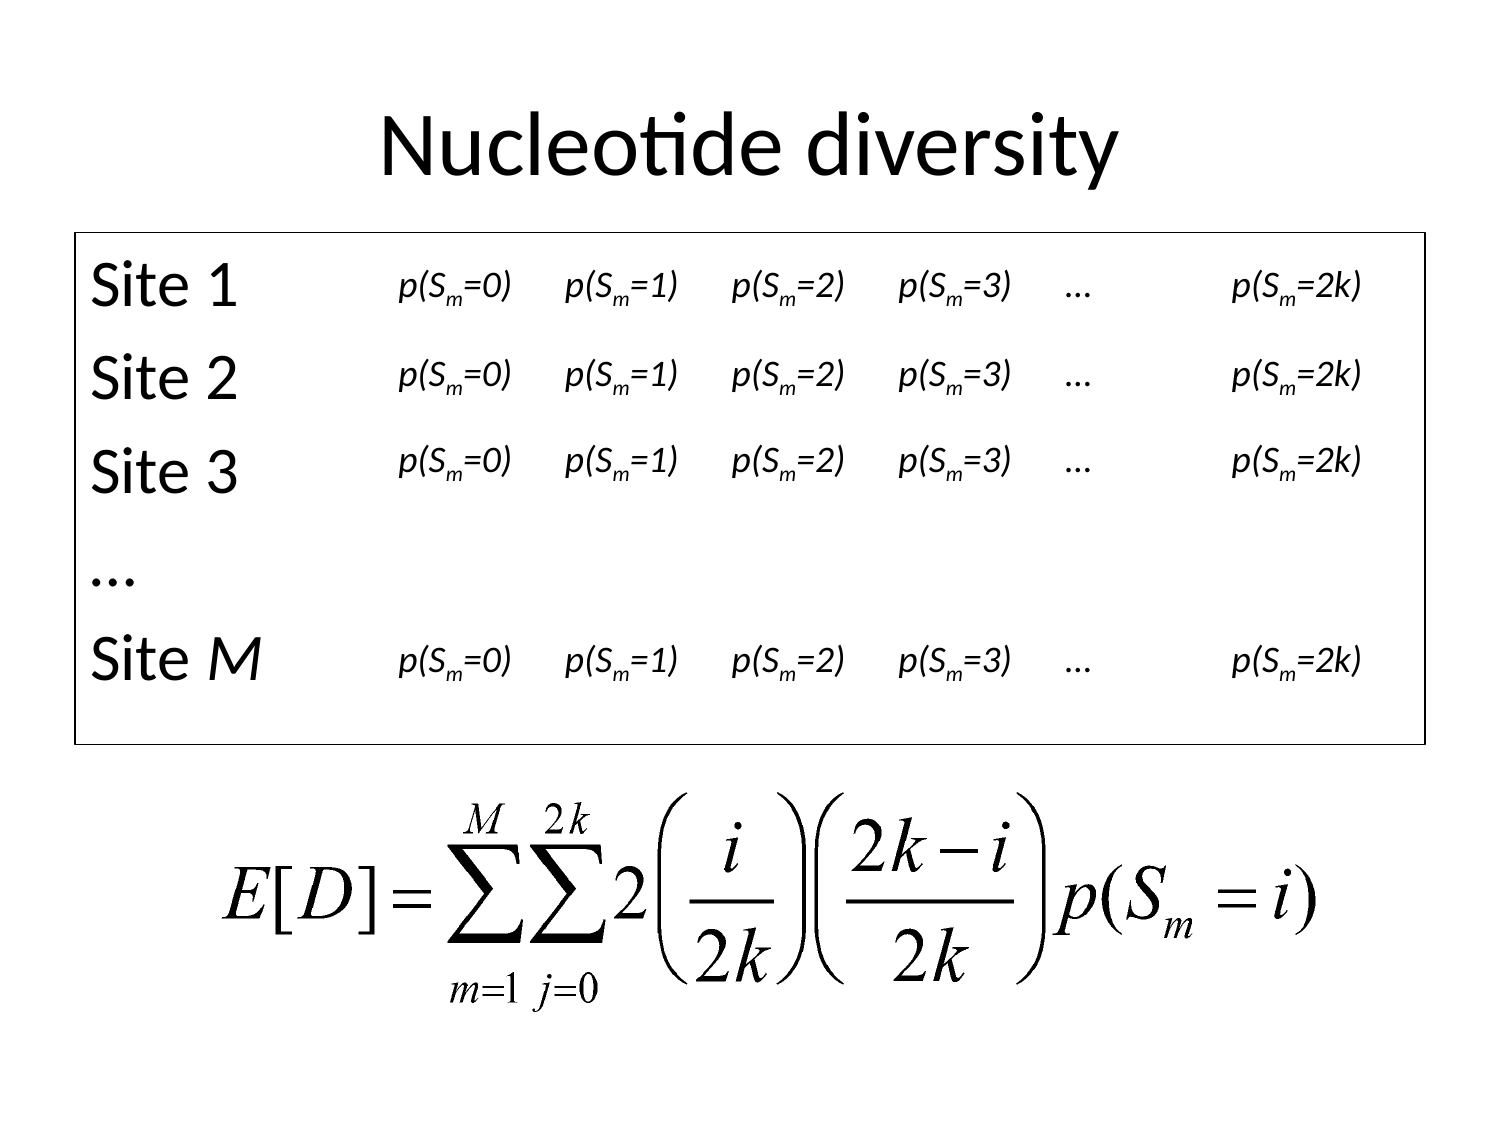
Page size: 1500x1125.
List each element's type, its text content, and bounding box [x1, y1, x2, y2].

table_header p(Sm=2k) [1217, 350, 1383, 409]
table_header p(Sm=1) [550, 637, 717, 695]
table_header p(Sm=2) [717, 637, 883, 695]
table_header p(Sm=2k) [1217, 437, 1383, 495]
table_header p(Sm=2) [717, 262, 883, 320]
table_header … [1050, 262, 1217, 320]
table_header p(Sm=1) [550, 262, 717, 320]
table_header p(Sm=1) [550, 350, 717, 409]
table_header p(Sm=2k) [1217, 637, 1383, 695]
table_header p(Sm=0) [383, 637, 550, 695]
table_header p(Sm=0) [383, 262, 550, 320]
table_header p(Sm=0) [383, 437, 550, 495]
table_header … [1050, 437, 1217, 495]
table_header … [1050, 350, 1217, 409]
table_header p(Sm=2) [717, 437, 883, 495]
picture [210, 785, 1317, 1021]
table_header p(Sm=0) [383, 350, 550, 409]
table_header p(Sm=2) [717, 350, 883, 409]
list Site 1 Site 2 Site 3 … Site M [75, 232, 1425, 745]
table_header p(Sm=2k) [1217, 262, 1383, 320]
title Nucleotide diversity [75, 45, 1425, 232]
table_header p(Sm=3) [883, 350, 1050, 409]
table_header p(Sm=3) [883, 637, 1050, 695]
table_header p(Sm=3) [883, 262, 1050, 320]
table_header … [1050, 637, 1217, 695]
table_header p(Sm=1) [550, 437, 717, 495]
table_header p(Sm=3) [883, 437, 1050, 495]
